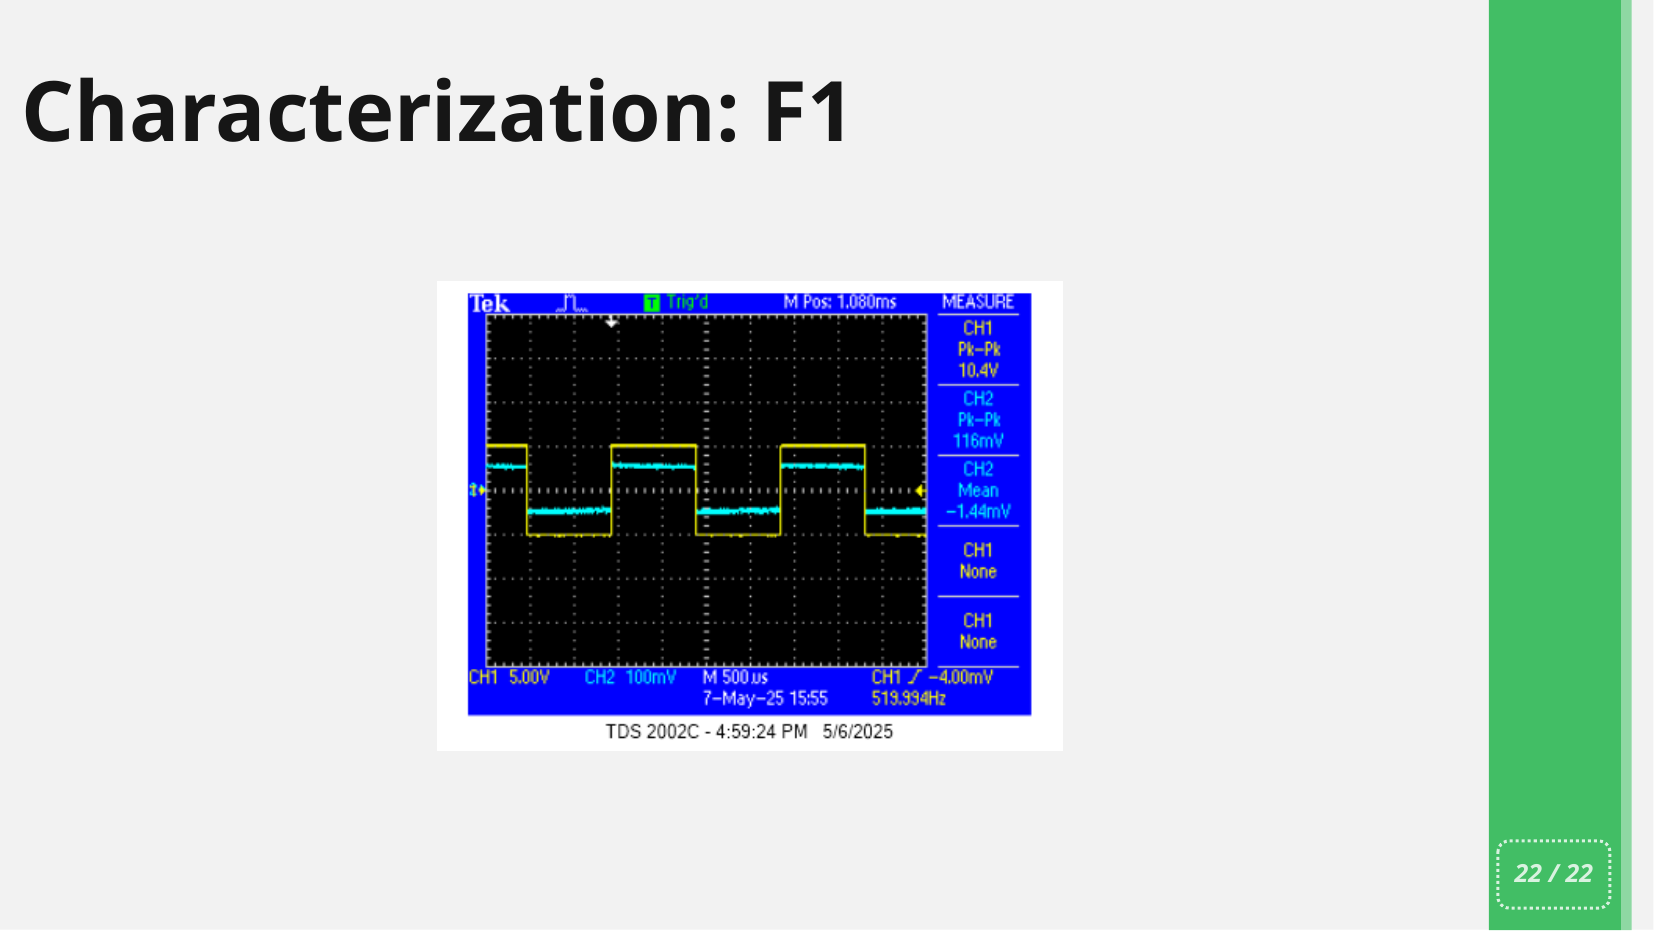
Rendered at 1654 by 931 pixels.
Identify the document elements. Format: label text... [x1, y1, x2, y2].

title Characterization: F1 [21, 37, 1479, 193]
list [437, 281, 1063, 751]
